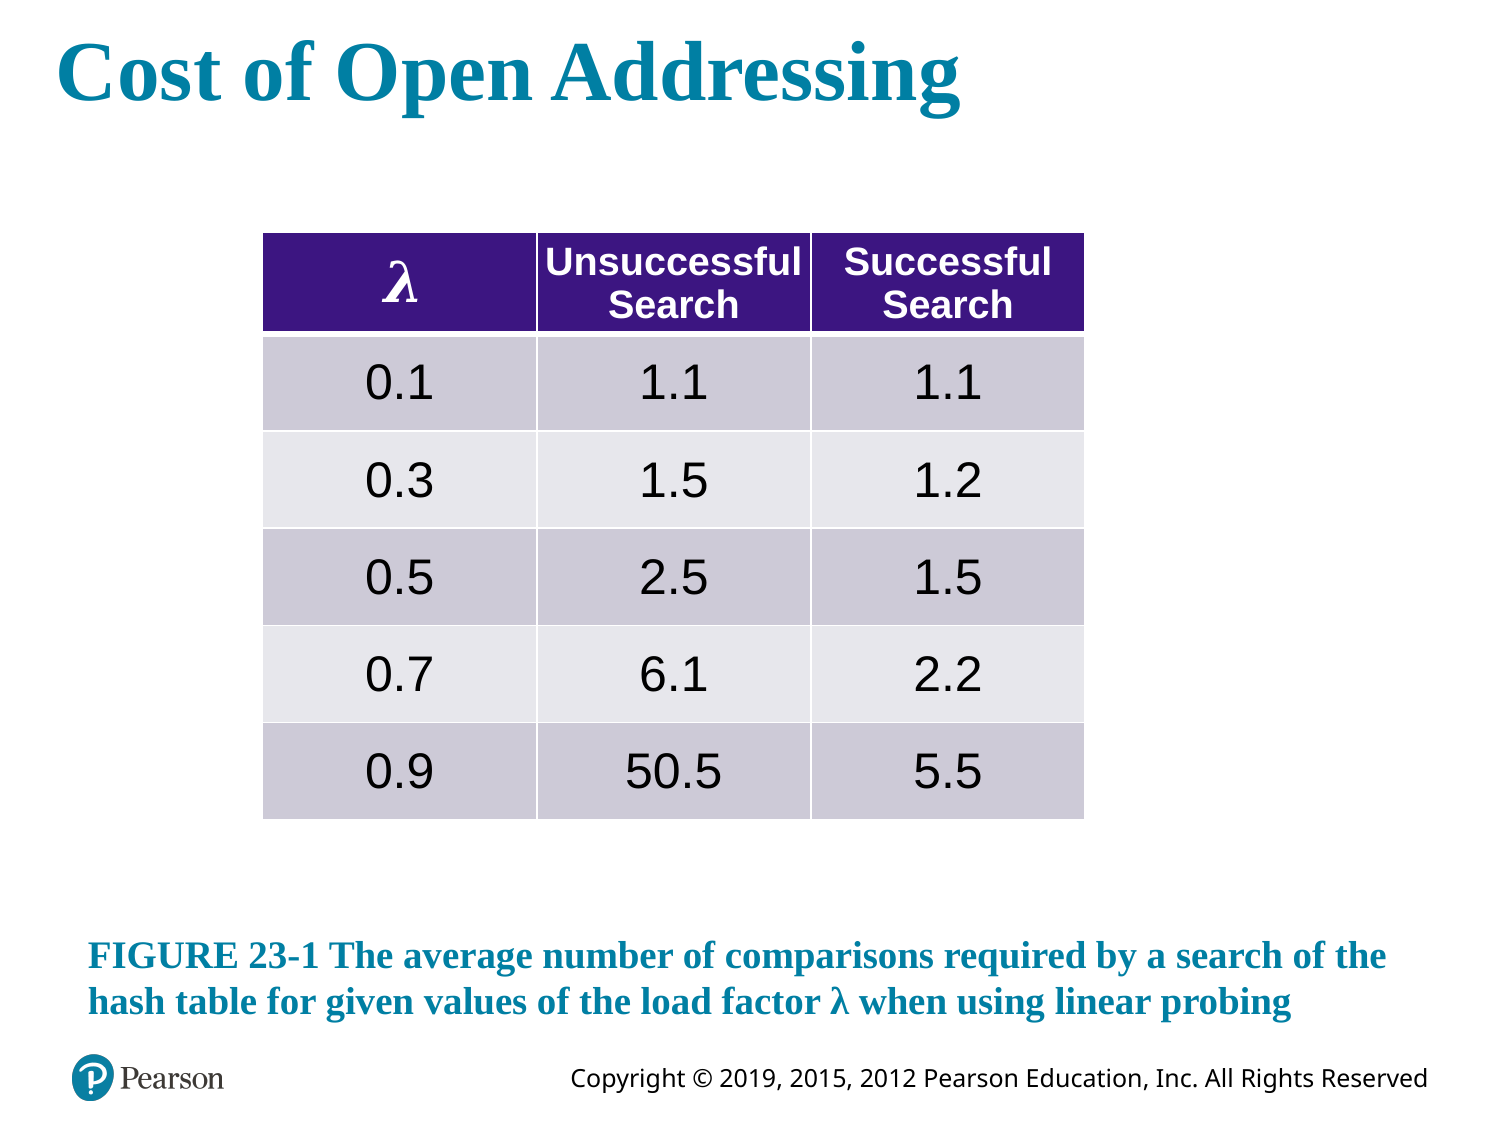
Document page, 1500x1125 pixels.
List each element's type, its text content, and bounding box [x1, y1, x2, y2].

table_cell 0.7 [263, 626, 536, 722]
list FIGURE 23-1 The average number of comparisons required by a search of the hash table for given values of the load factor λ when using linear probing [72, 870, 1424, 1039]
table_cell 2.2 [812, 626, 1084, 722]
table_header 𝝀 [263, 233, 536, 331]
table_cell 5.5 [812, 723, 1084, 819]
picture [72, 1087, 83, 1101]
title Cost of Open Addressing [40, 0, 1438, 133]
table_cell 50.5 [538, 723, 810, 819]
table_cell 2.5 [538, 529, 810, 625]
table_cell 0.3 [263, 432, 536, 527]
table_header Successful Search [812, 233, 1084, 331]
picture [72, 1054, 88, 1070]
table_cell 1.1 [812, 337, 1084, 430]
table_cell 1.2 [812, 432, 1084, 527]
picture [98, 1054, 224, 1101]
table_cell 6.1 [538, 626, 810, 722]
table_cell 0.5 [263, 529, 536, 625]
picture [80, 1063, 106, 1088]
table_cell 0.9 [263, 723, 536, 819]
table_header Unsuccessful Search [538, 233, 810, 331]
table_cell 1.1 [538, 337, 810, 430]
table_cell 0.1 [263, 337, 536, 430]
table_cell 1.5 [538, 432, 810, 527]
table_cell 1.5 [812, 529, 1084, 625]
